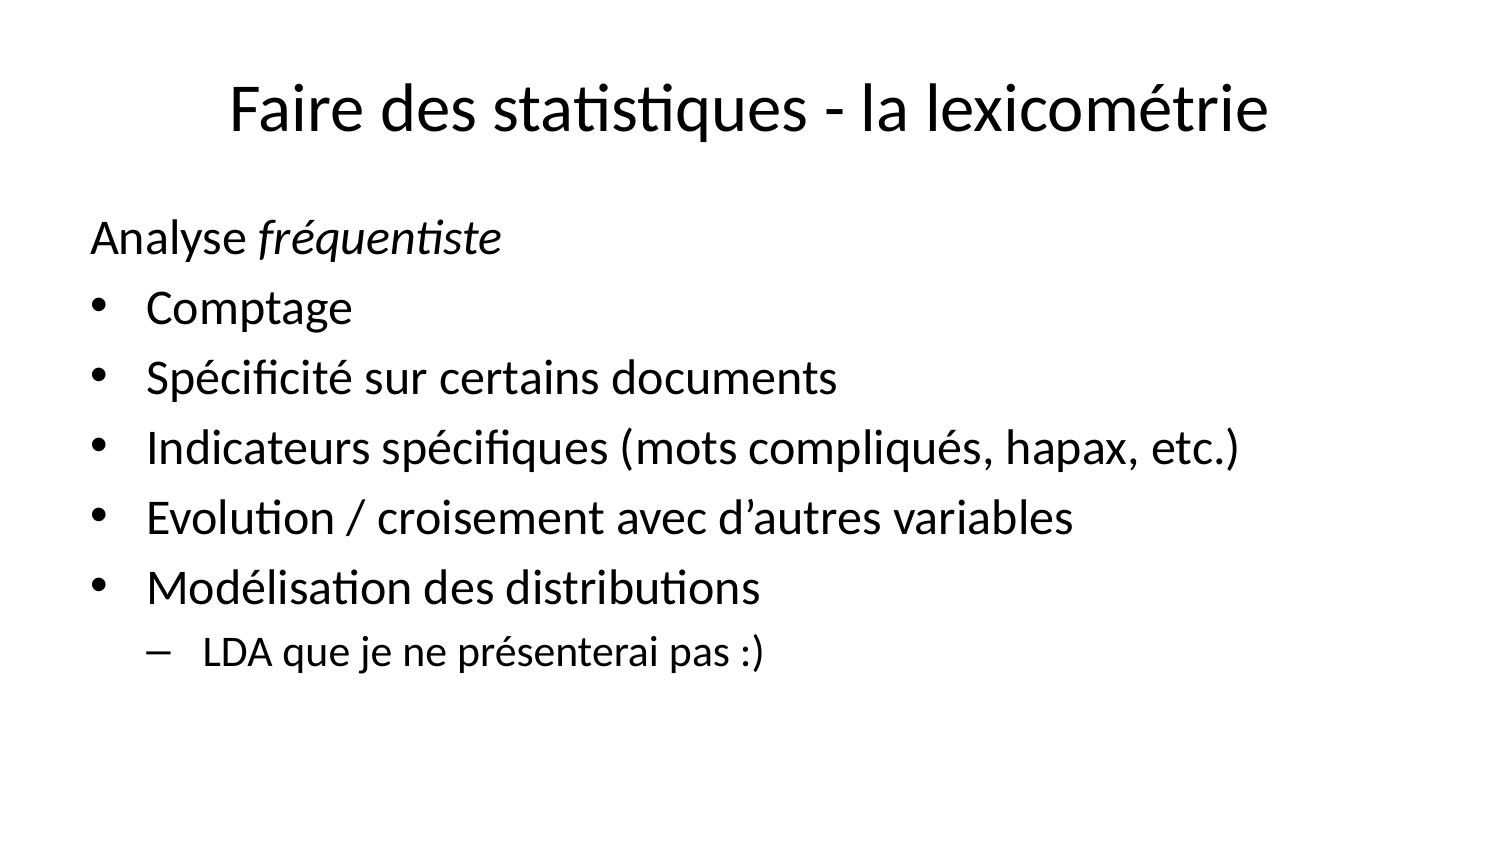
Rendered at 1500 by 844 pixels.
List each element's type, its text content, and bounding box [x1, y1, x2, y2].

list Analyse fréquentiste Comptage Spécificité sur certains documents Indicateurs spécifiques (mots compliqués, hapax, etc.) Evolution / croisement avec d’autres variables Modélisation des distributions LDA que je ne présenterai pas :) [75, 196, 1425, 754]
title Faire des statistiques - la lexicométrie [75, 33, 1425, 175]
